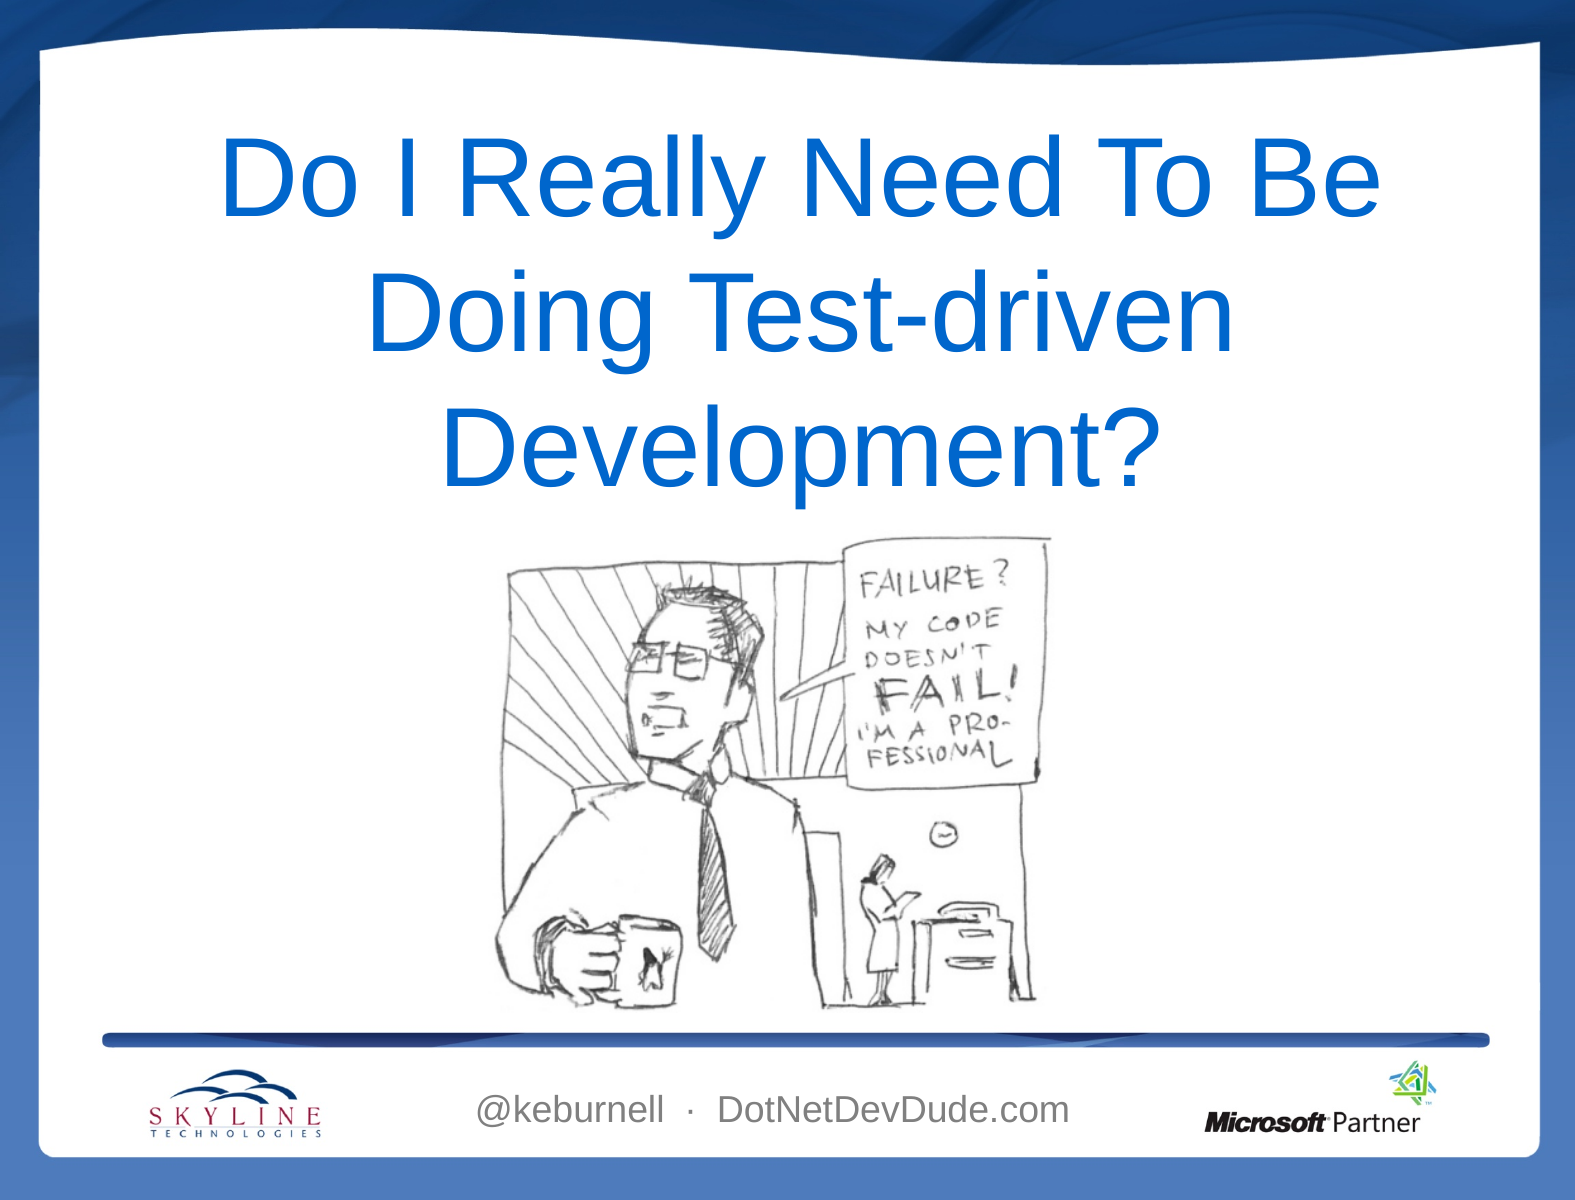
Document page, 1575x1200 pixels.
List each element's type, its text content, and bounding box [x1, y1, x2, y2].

text_box @keburnell ∙ DotNetDevDude.com [399, 1077, 1146, 1138]
picture [0, 0, 1575, 1200]
title Do I Really Need To Be Doing Test-driven Development? [196, 229, 1406, 385]
